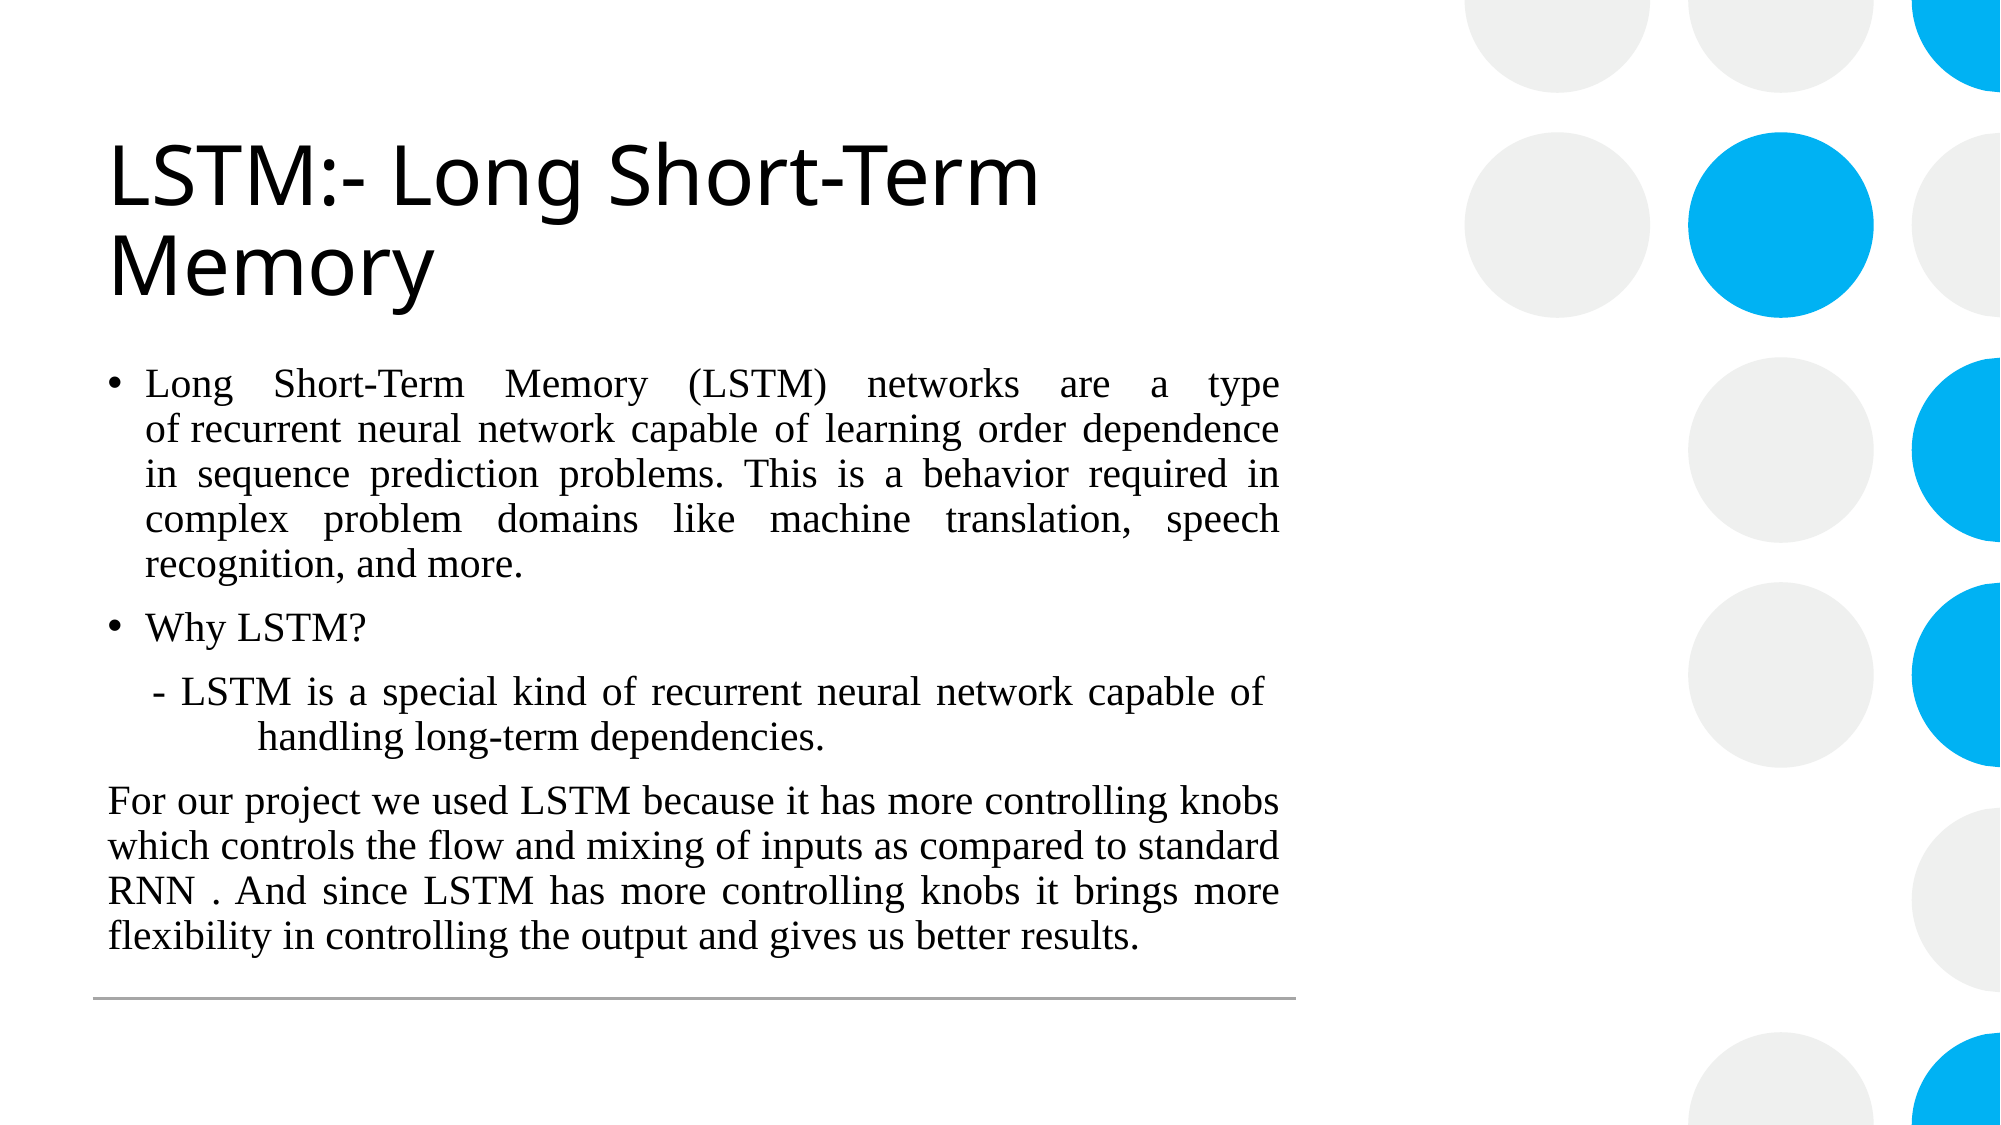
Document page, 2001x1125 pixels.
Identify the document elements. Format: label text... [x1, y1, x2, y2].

list Long Short-Term Memory (LSTM) networks are a type of recurrent neural network capable of learning order dependence in sequence prediction problems. This is a behavior required in complex problem domains like machine translation, speech recognition, and more. Why LSTM? - LSTM is a special kind of recurrent neural network capable of handling long-term dependencies. For our project we used LSTM because it has more controlling knobs which controls the flow and mixing of inputs as compared to standard RNN . And since LSTM has more controlling knobs it brings more flexibility in controlling the output and gives us better results. [92, 354, 1297, 946]
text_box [1464, 0, 2000, 1125]
title LSTM:- Long Short-Term Memory [92, 126, 1297, 335]
text_box [0, 0, 1464, 1125]
